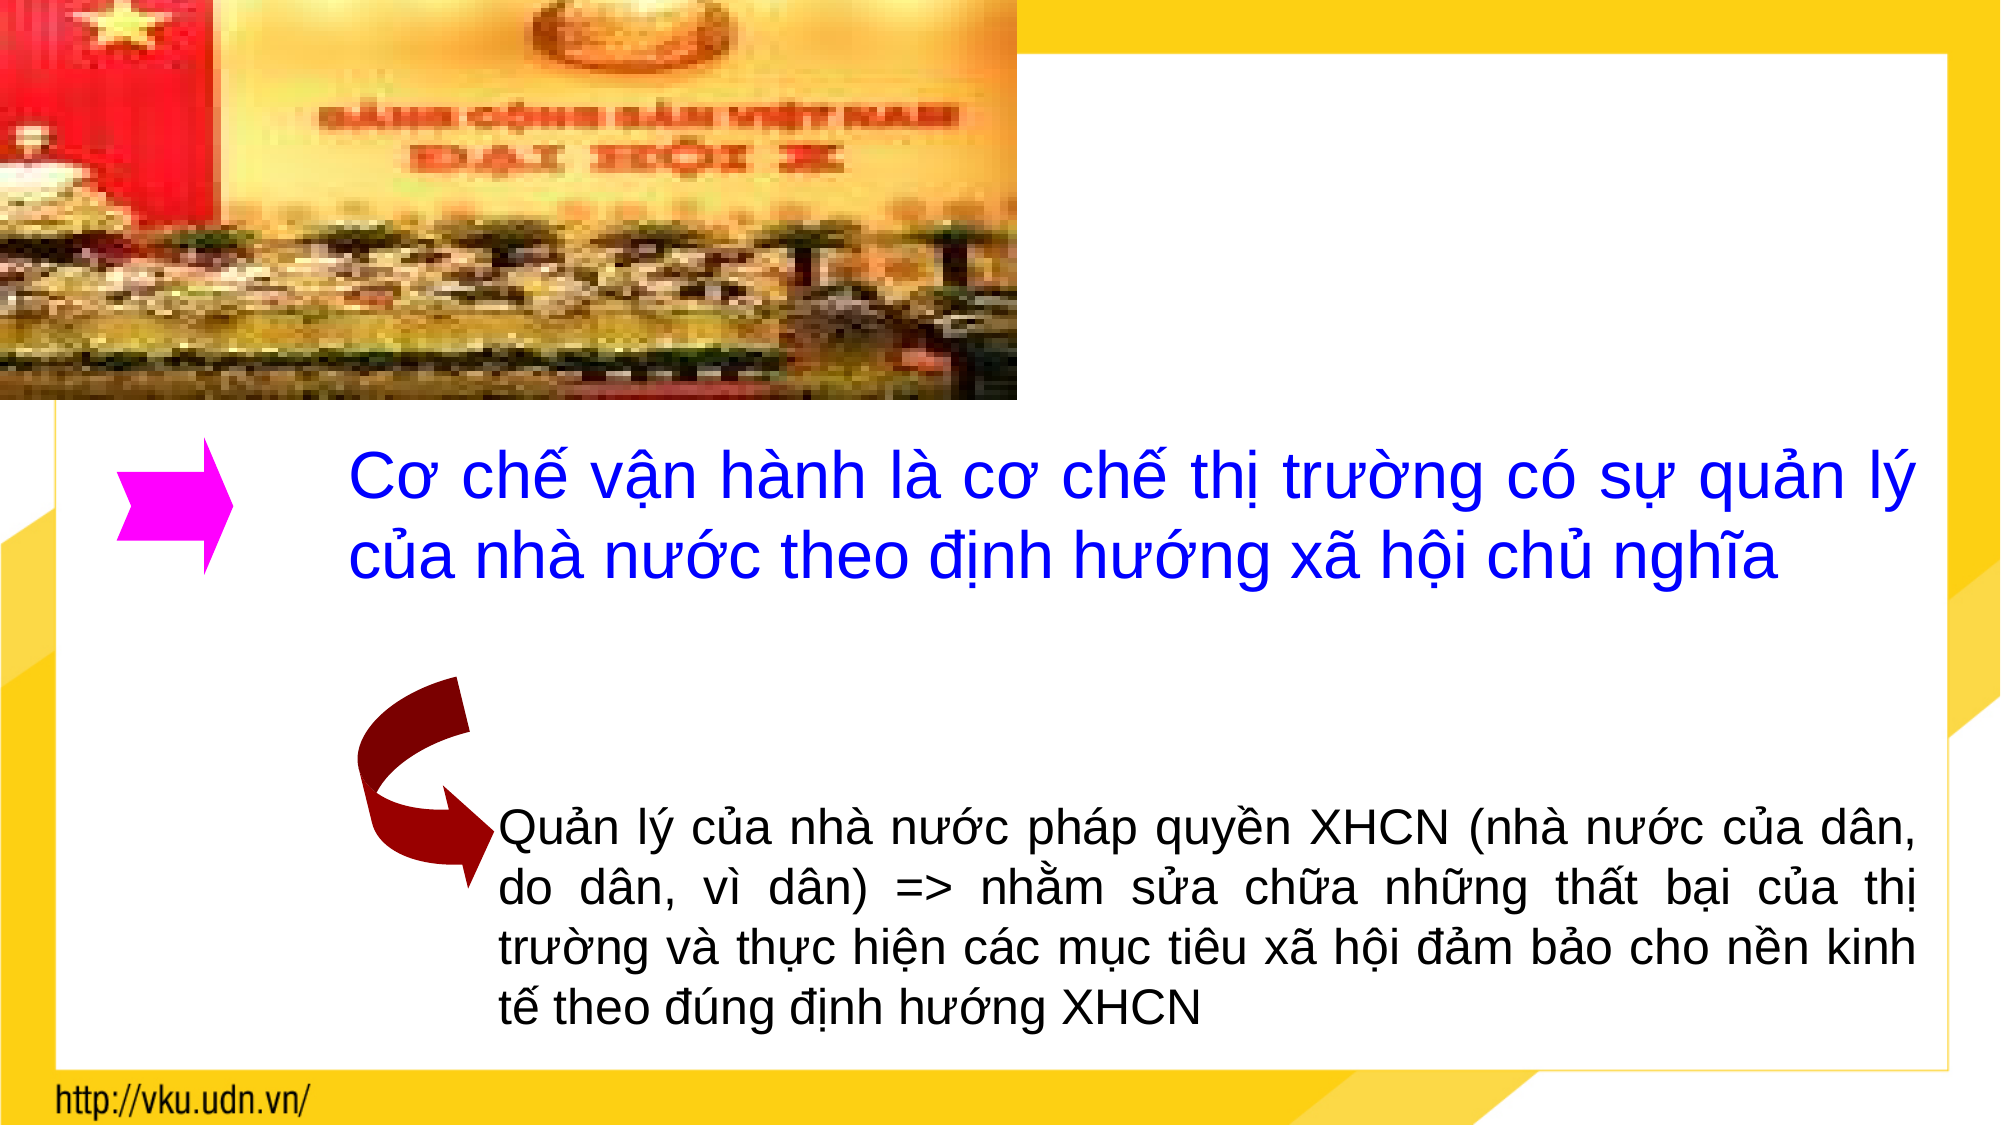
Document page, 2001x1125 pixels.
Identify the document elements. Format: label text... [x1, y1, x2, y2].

text_box [116, 437, 234, 575]
text_box Quản lý của nhà nước pháp quyền XHCN (nhà nước của dân, do dân, vì dân) => nhằm sửa chữa những thất bại của thị trường và thực hiện các mục tiêu xã hội đảm bảo cho nền kinh tế theo đúng định hướng XHCN [483, 787, 1934, 1043]
text_box Cơ chế vận hành là cơ chế thị trường có sự quản lý của nhà nước theo định hướng xã hội chủ nghĩa [333, 424, 1934, 600]
picture [0, 0, 2001, 1125]
text_box [357, 676, 495, 889]
